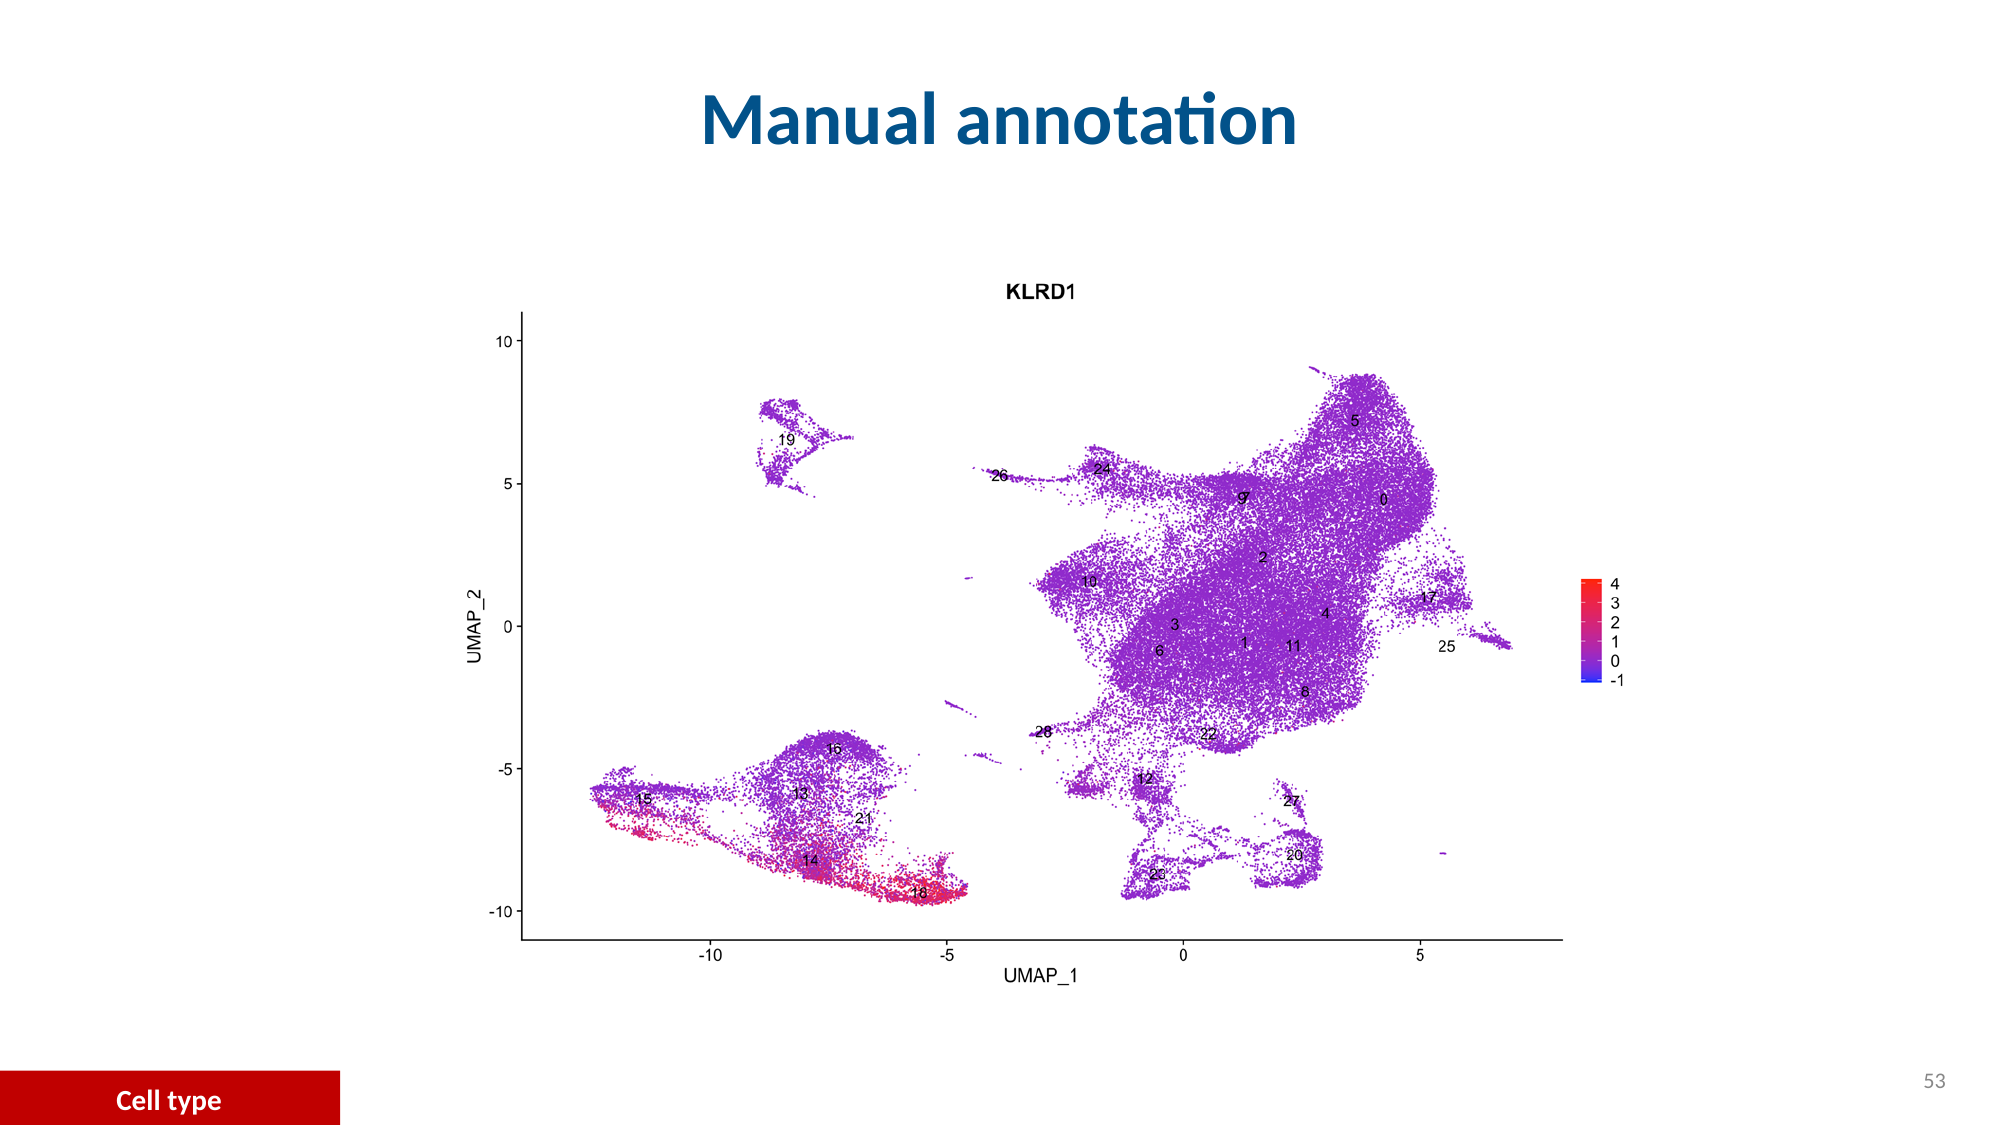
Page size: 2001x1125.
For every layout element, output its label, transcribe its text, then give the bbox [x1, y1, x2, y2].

picture [450, 266, 1641, 1002]
text_box Cell type [0, 1070, 341, 1125]
title Manual annotation [0, 20, 2000, 209]
